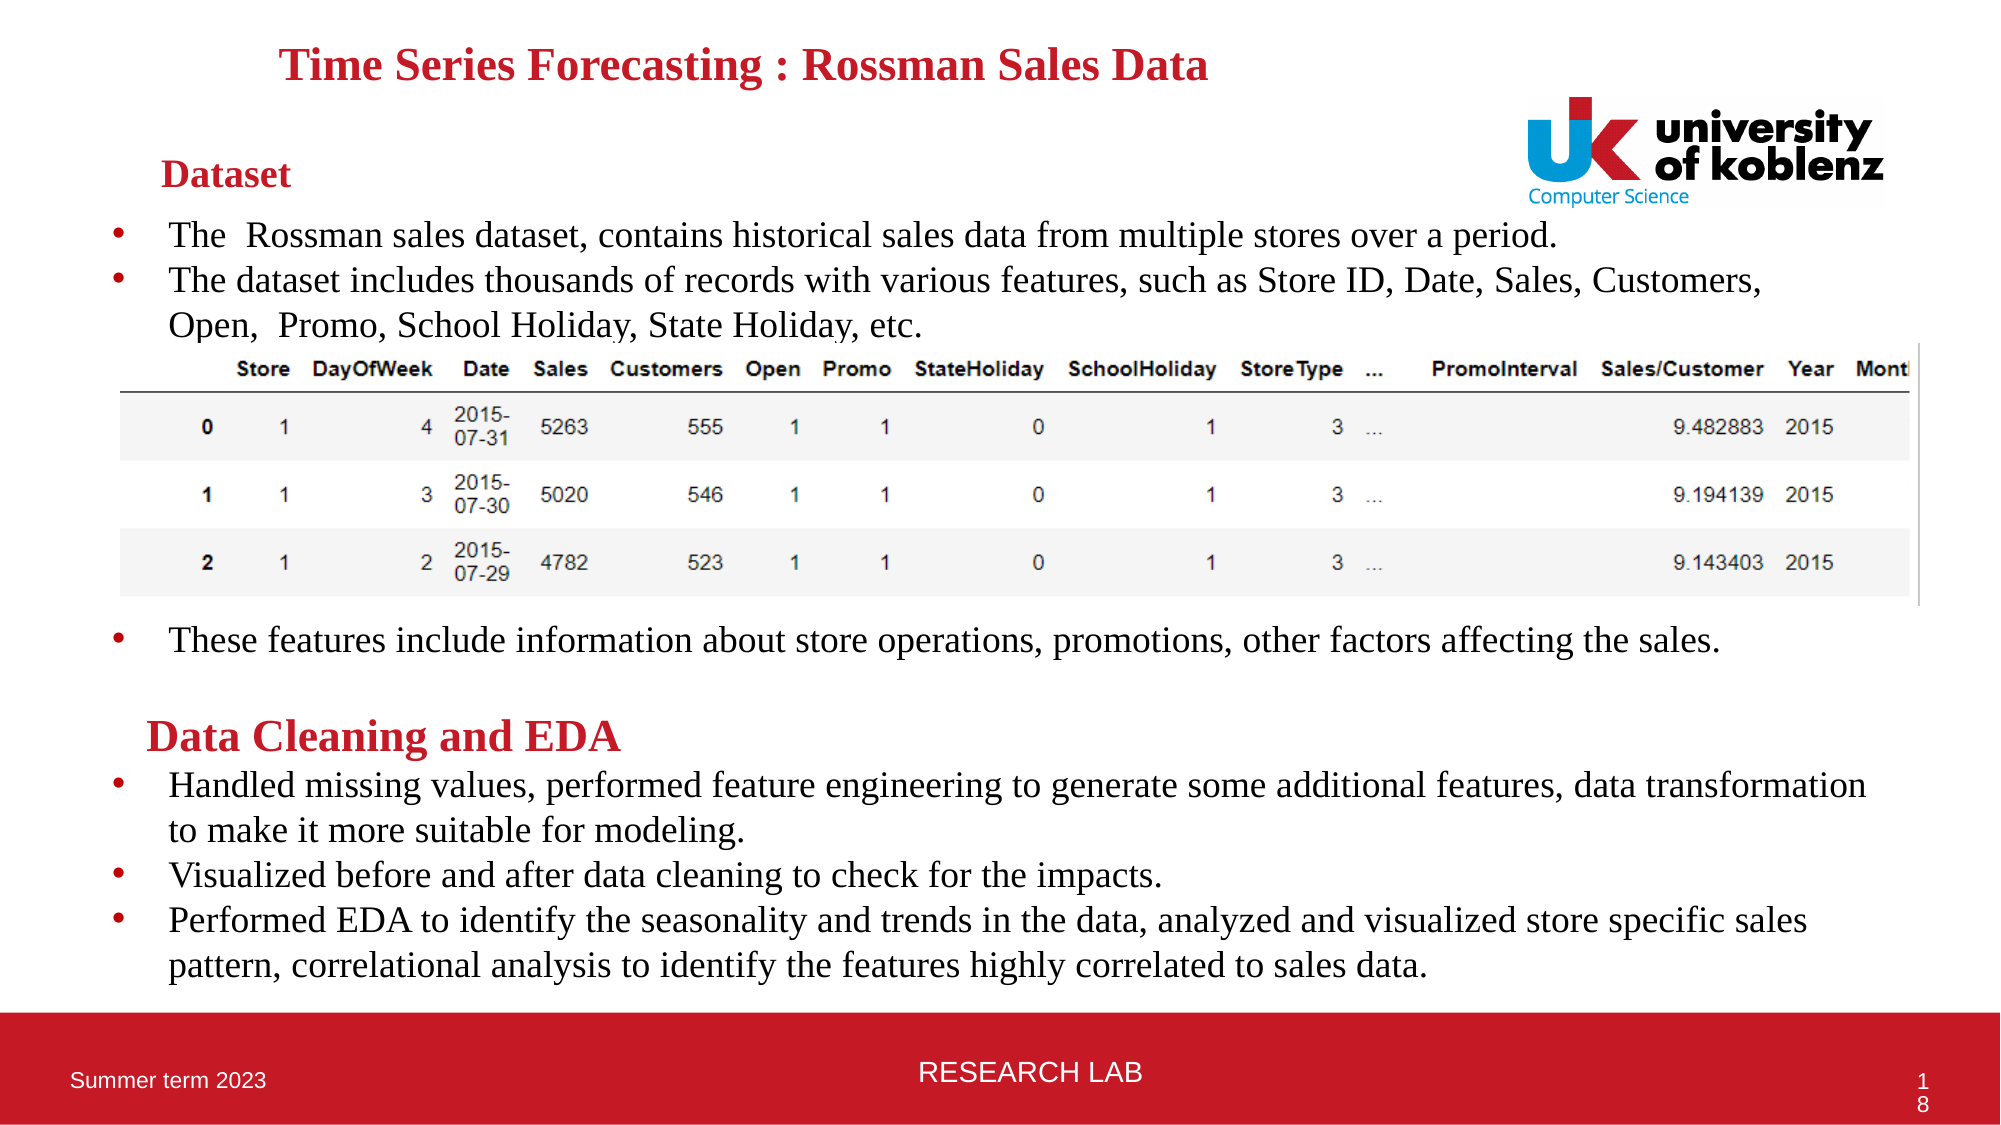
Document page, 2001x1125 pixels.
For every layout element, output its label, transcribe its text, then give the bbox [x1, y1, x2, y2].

title Time Series Forecasting : Rossman Sales Data Dataset [153, 24, 1570, 202]
picture [1570, 97, 1884, 202]
slide_number 18 [1908, 1058, 1940, 1100]
picture [119, 343, 1930, 606]
text_box RESEARCH LAB [310, 1046, 1751, 1124]
text_box Summer term 2023 [62, 1058, 514, 1102]
list The Rossman sales dataset, contains historical sales data from multiple stores over a period. The dataset includes thousands of records with various features, such as Store ID, Date, Sales, Customers, Open, Promo, School Holiday, State Holiday, etc. These features include information about store operations, promotions, other factors affecting the sales. Data Cleaning and EDA Handled missing values, performed feature engineering to generate some additional features, data transformation to make it more suitable for modeling. Visualized before and after data cleaning to check for the impacts. Performed EDA to identify the seasonality and trends in the data, analyzed and visualized store specific sales pattern, correlational analysis to identify the features highly correlated to sales data. [103, 202, 1895, 1011]
